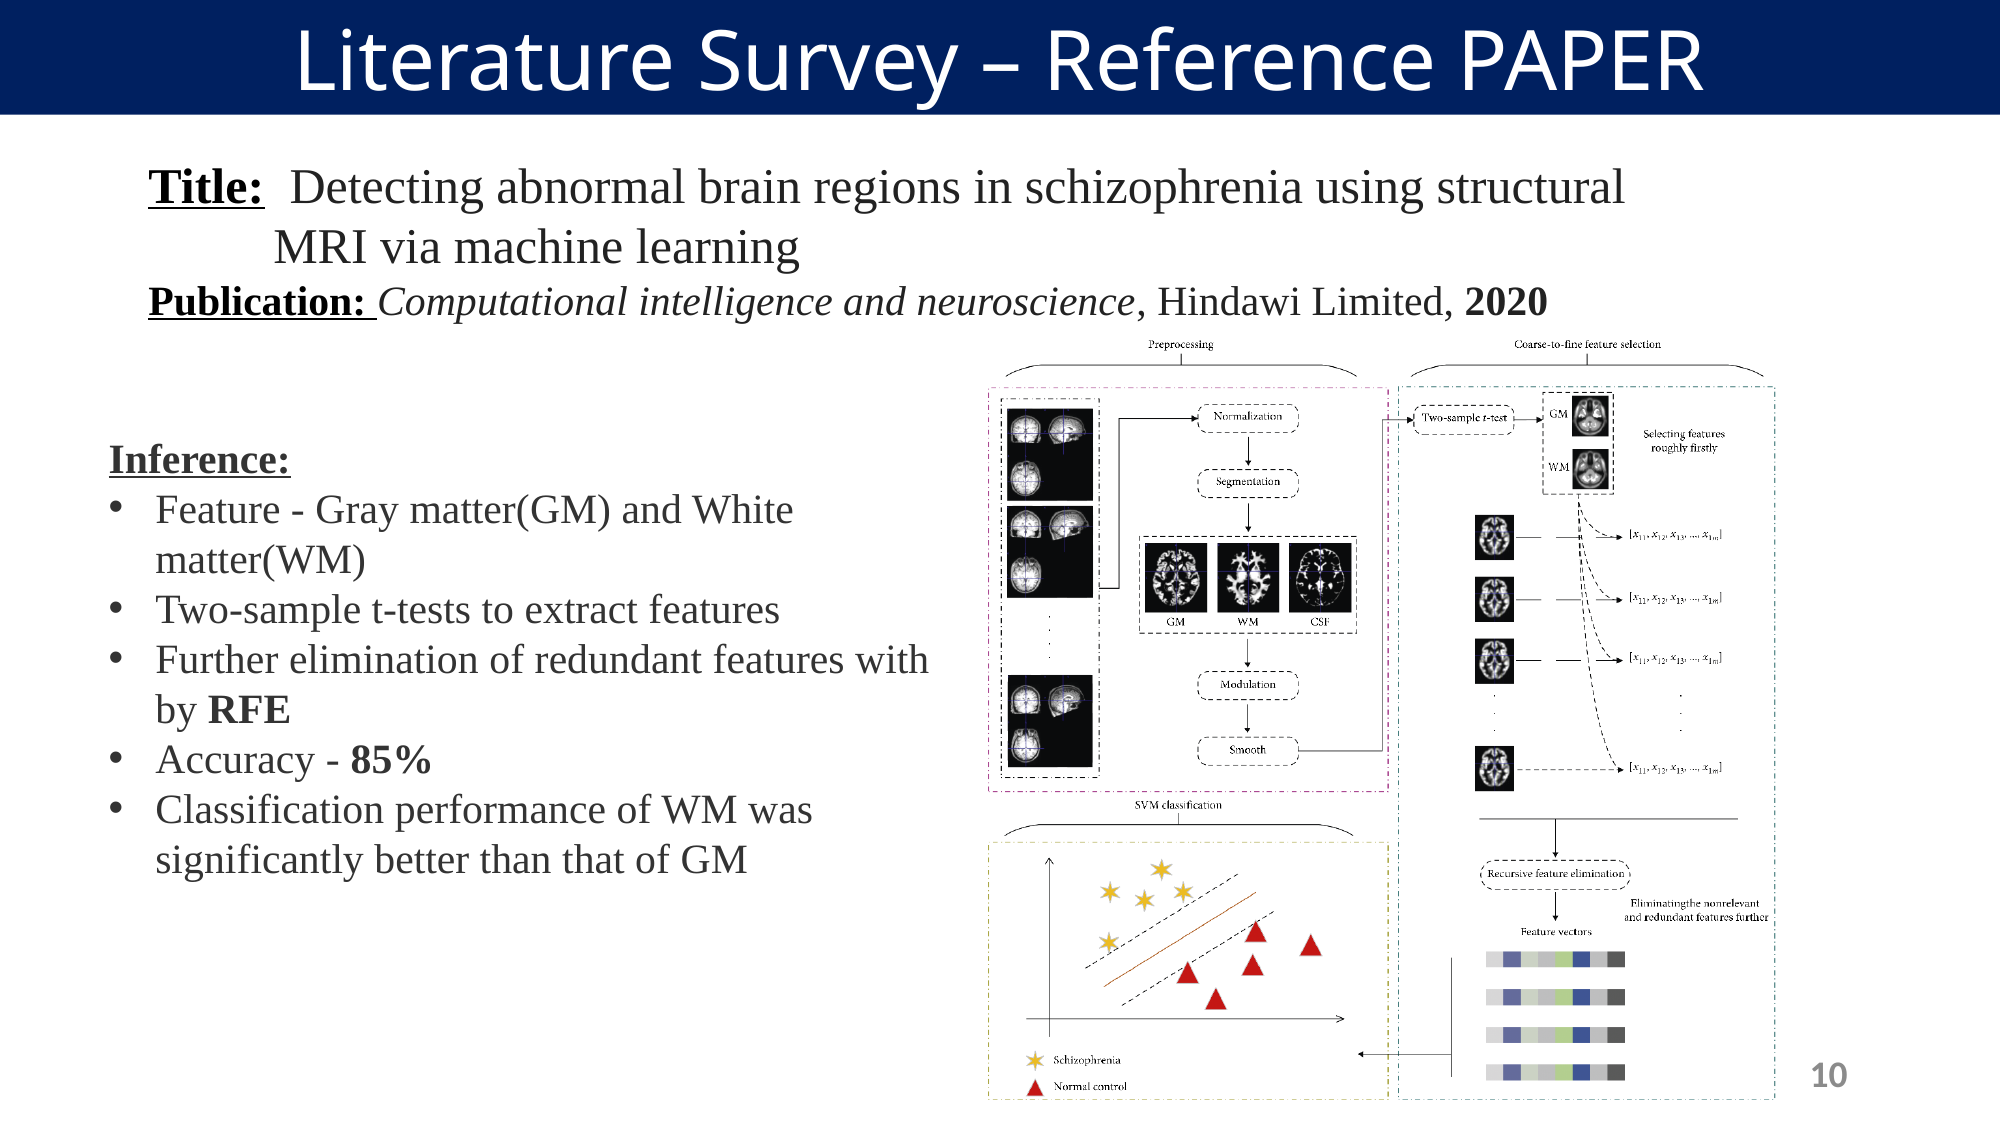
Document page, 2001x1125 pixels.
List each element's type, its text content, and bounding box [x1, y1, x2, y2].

slide_number 10 [1412, 1042, 1863, 1103]
text_box Literature Survey – Reference PAPER [0, 0, 2000, 115]
picture [986, 338, 1776, 1100]
text_box Title: Detecting abnormal brain regions in schizophrenia using structural MRI via machine learning Publication: Computational intelligence and neuroscience, Hindawi Limited, 2020 [133, 146, 1841, 332]
text_box Inference: Feature - Gray matter(GM) and White matter(WM) Two-sample t-tests to extract features Further elimination of redundant features with by RFE Accuracy - 85% Classification performance of WM was significantly better than that of GM [93, 424, 959, 890]
